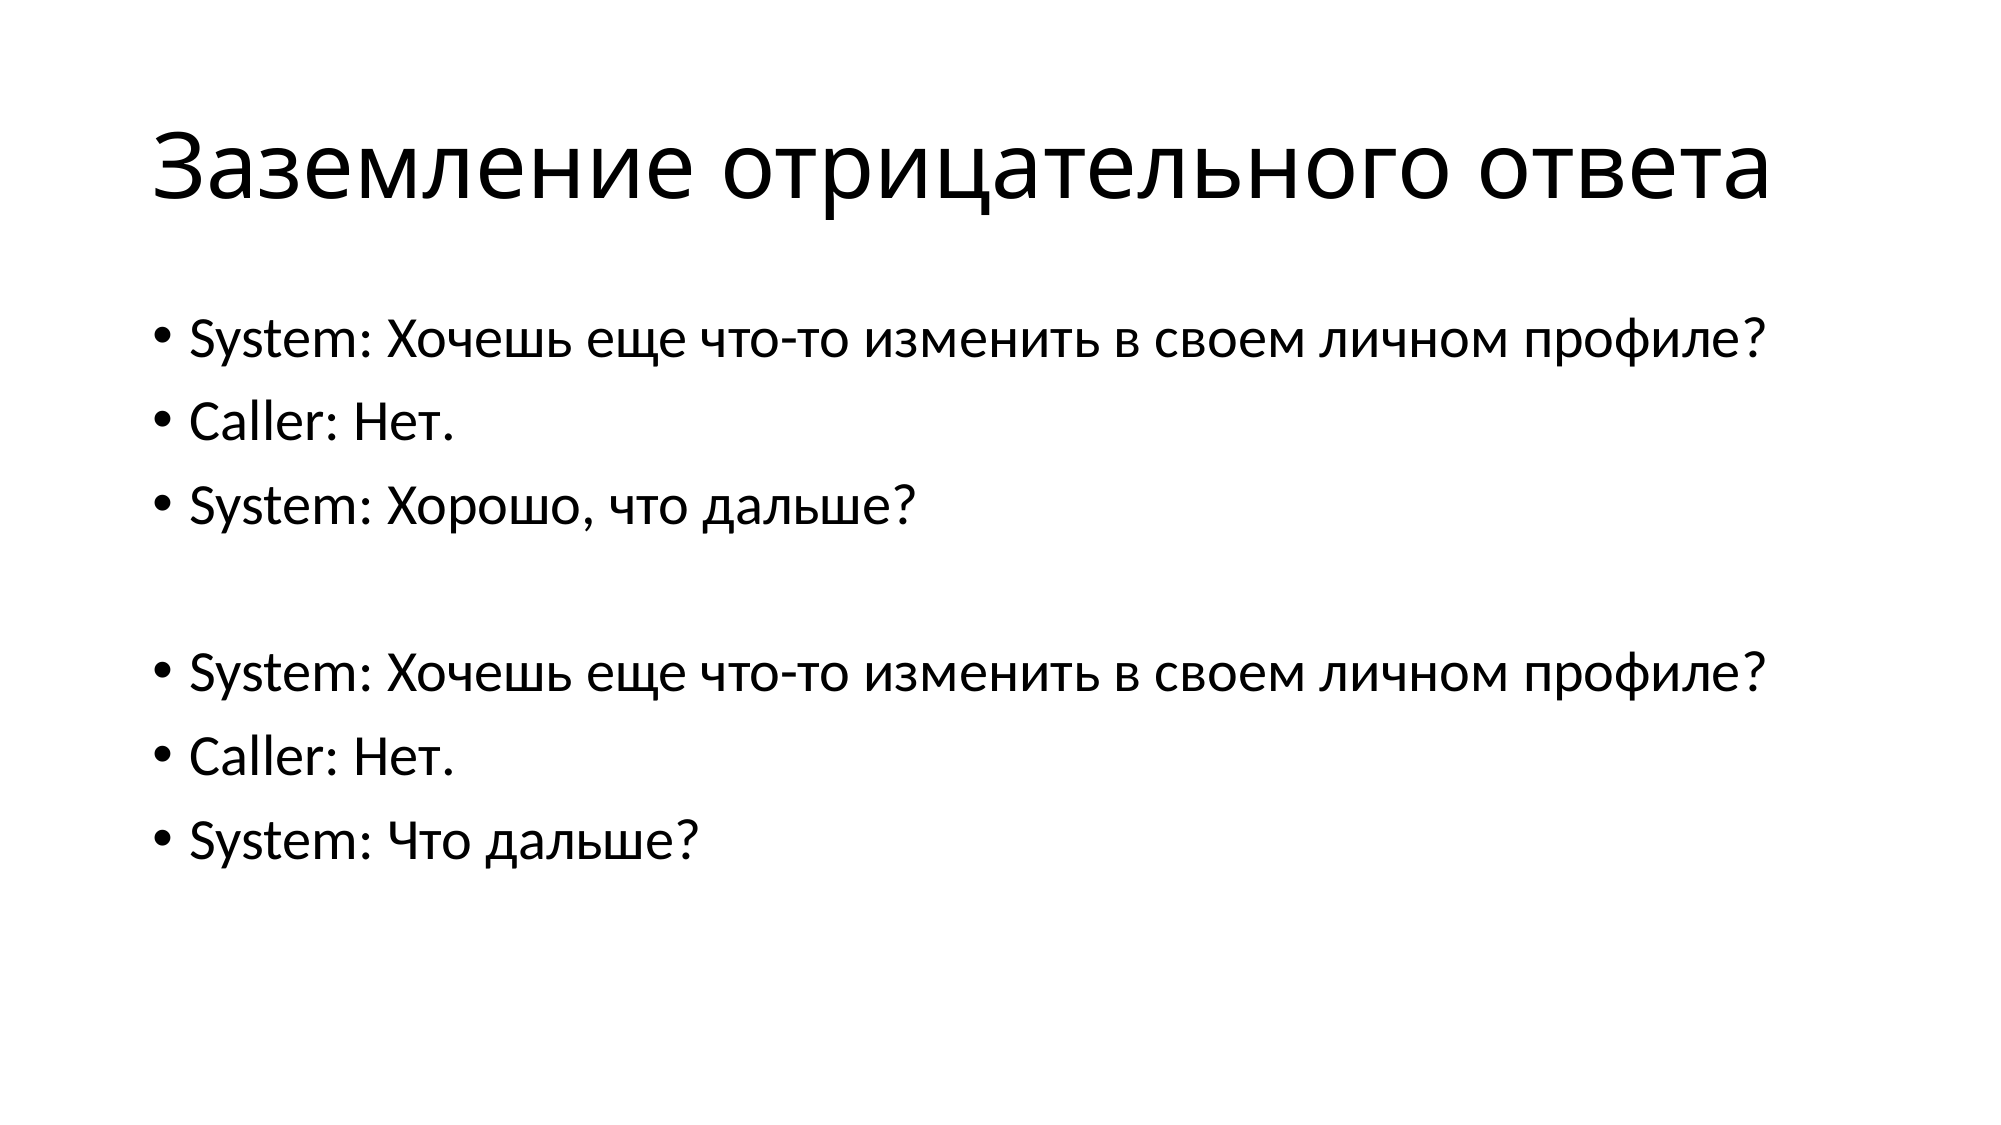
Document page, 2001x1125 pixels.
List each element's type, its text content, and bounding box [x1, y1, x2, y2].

title Заземление отрицательного ответа [137, 59, 1863, 278]
list System: Хочешь еще что-то изменить в своем личном профиле? Caller: Нет. System: Хорошо, что дальше? System: Хочешь еще что-то изменить в своем личном профиле? Caller: Нет. System: Что дальше? [137, 299, 1863, 1014]
